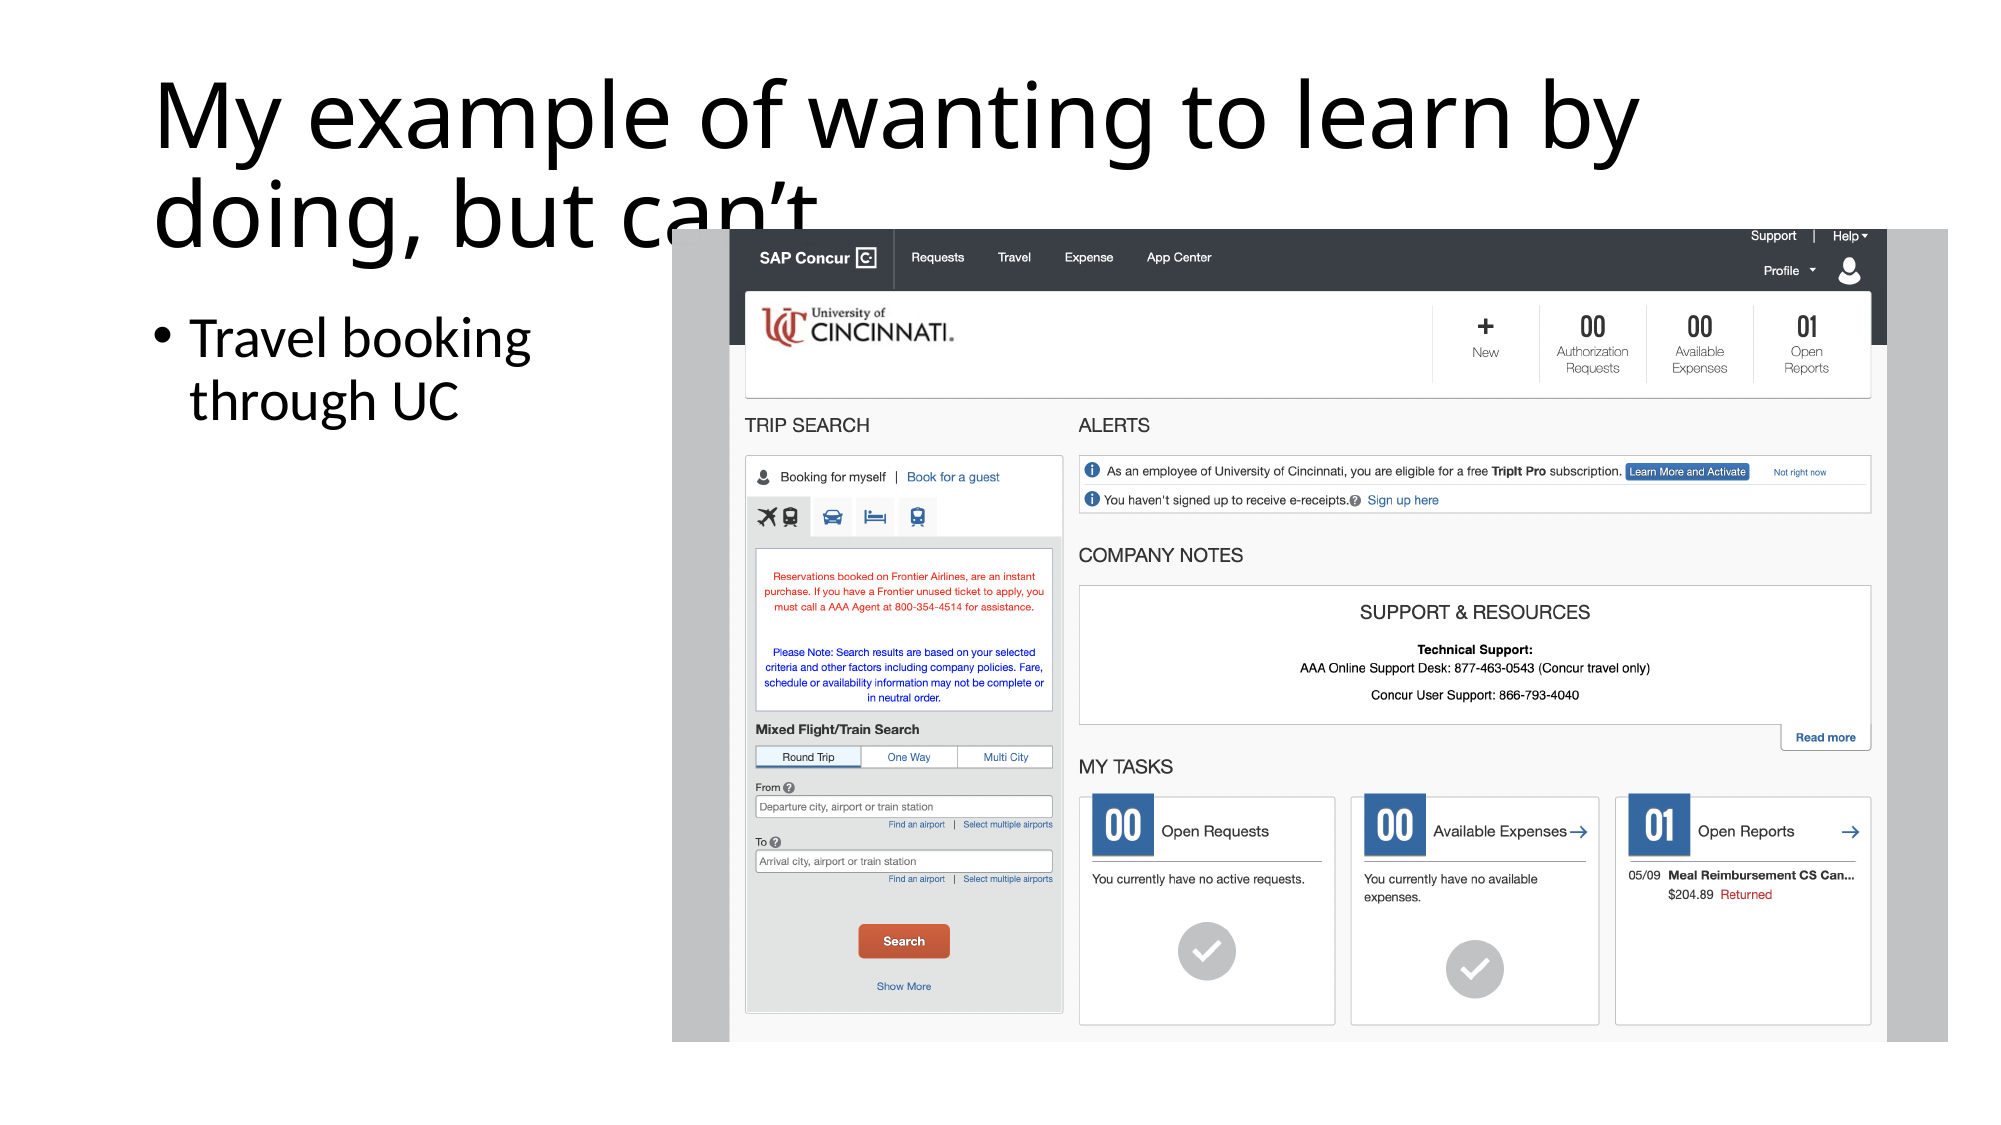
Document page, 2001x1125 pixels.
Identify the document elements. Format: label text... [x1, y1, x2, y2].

list Travel booking through UC [137, 299, 655, 517]
picture [672, 229, 1948, 1042]
title My example of wanting to learn by doing, but can’t [137, 59, 1863, 278]
